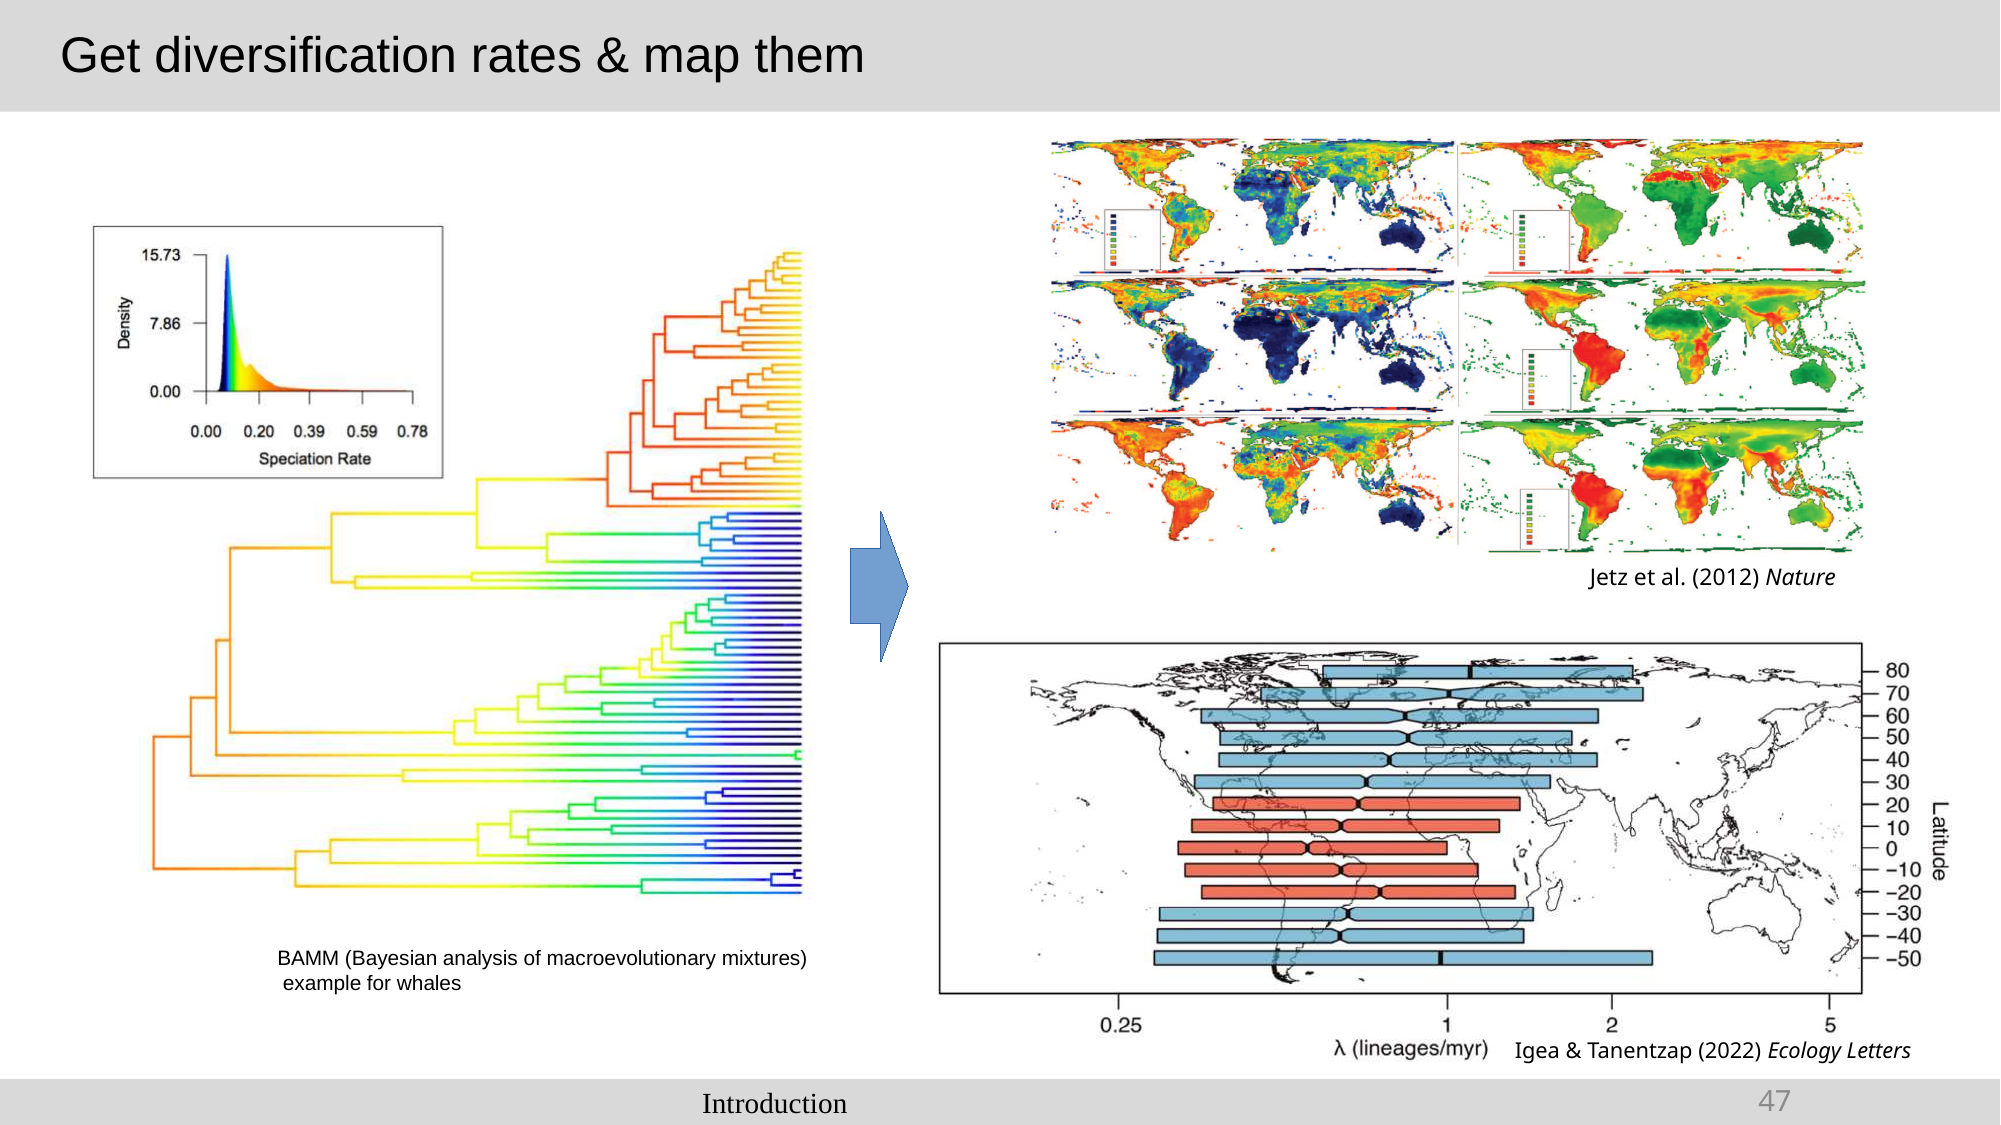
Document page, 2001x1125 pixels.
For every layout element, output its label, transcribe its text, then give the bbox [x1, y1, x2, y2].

text_box Jetz et al. (2012) Nature [1574, 555, 1950, 598]
text_box BAMM (Bayesian analysis of macroevolutionary mixtures) example for whales [262, 937, 825, 1050]
picture [920, 627, 1964, 1068]
picture [1049, 136, 1867, 556]
text_box [850, 511, 909, 662]
picture [74, 199, 815, 900]
title Get diversification rates & map them [0, 0, 2000, 112]
slide_number 47 [1550, 1079, 2000, 1125]
footer Introduction [0, 1079, 1550, 1125]
